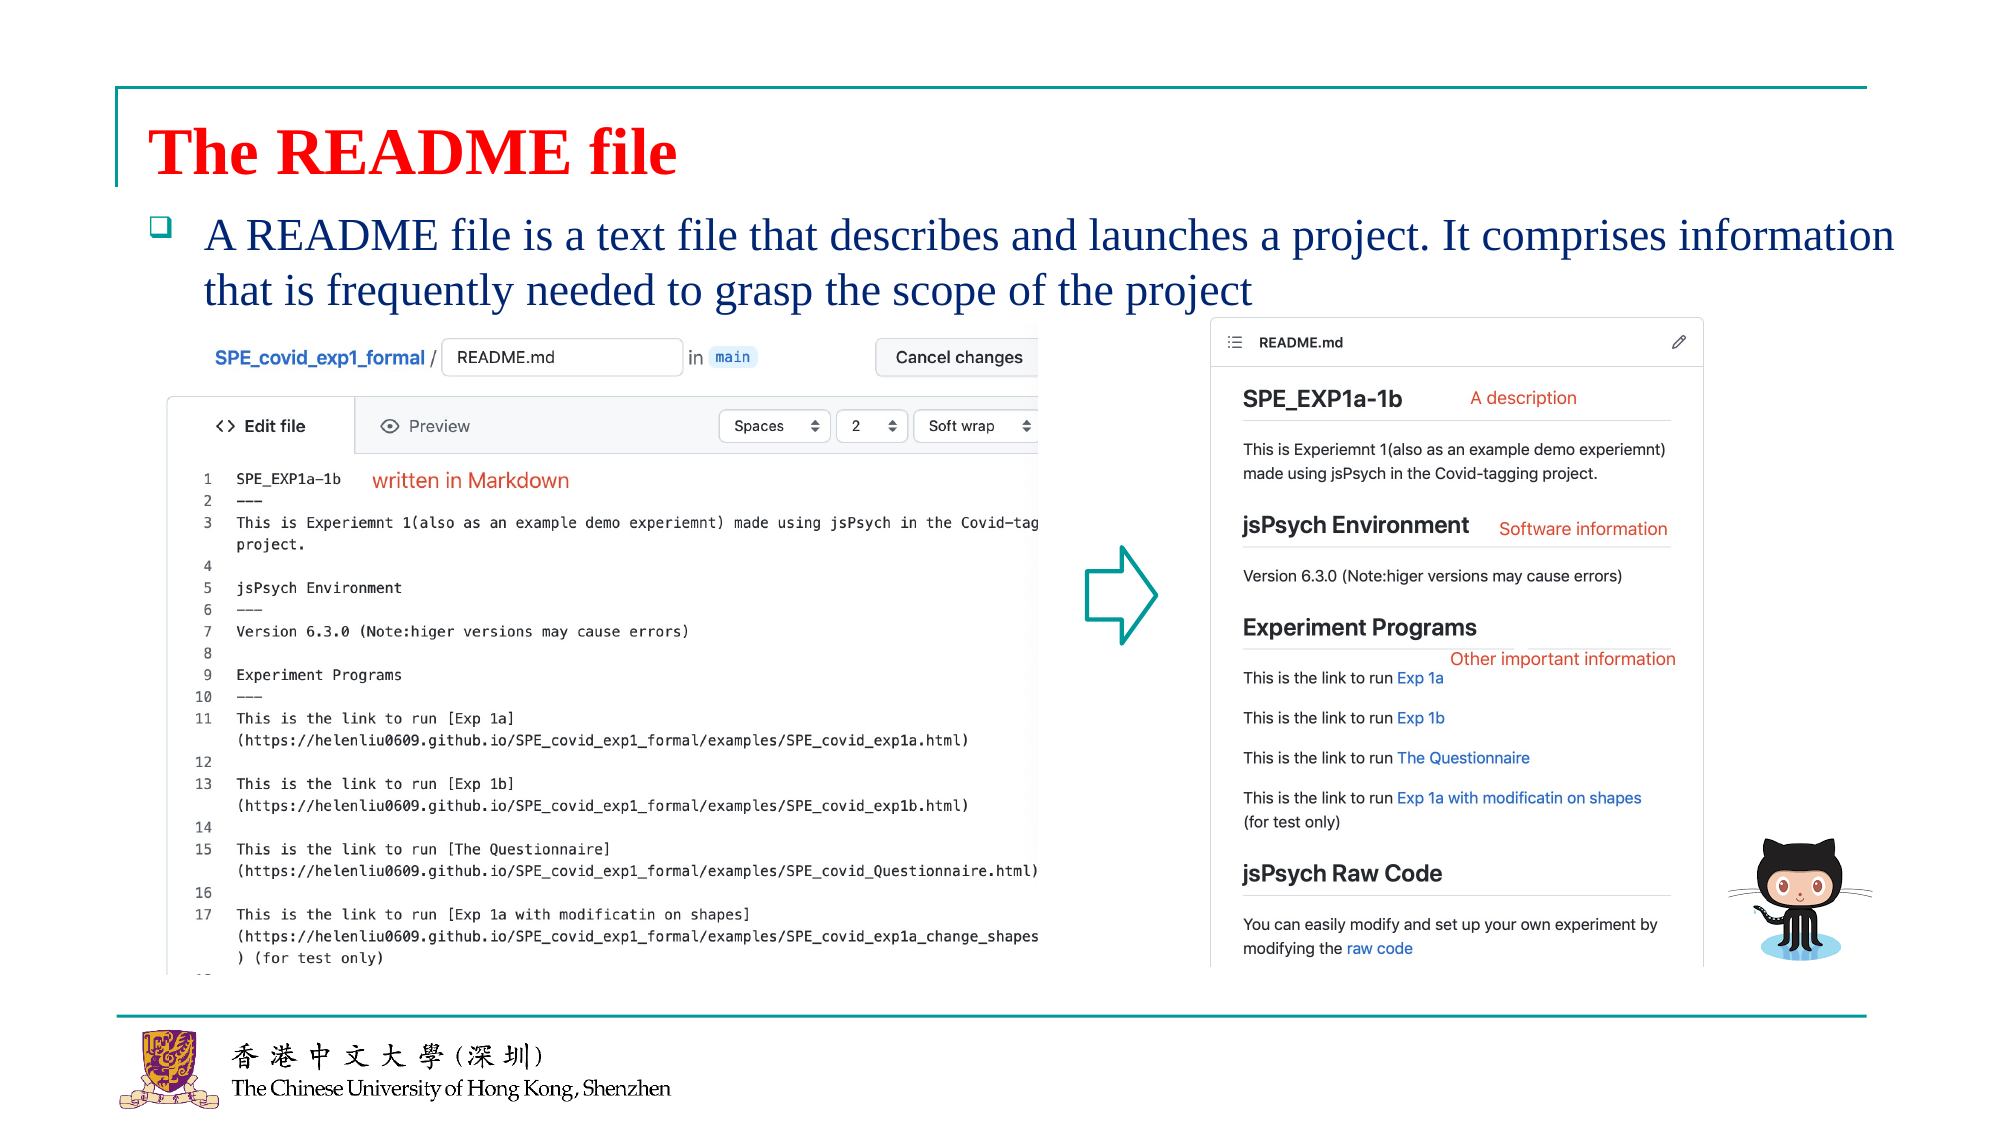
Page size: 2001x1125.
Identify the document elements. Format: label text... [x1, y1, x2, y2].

title The README file [133, 99, 1867, 197]
text_box [1084, 545, 1159, 646]
picture [1201, 310, 1950, 977]
picture [67, 995, 723, 1125]
picture [159, 323, 1038, 975]
text_box A README file is a text file that describes and launches a project. It comprises information that is frequently needed to grasp the scope of the project [132, 197, 1914, 322]
